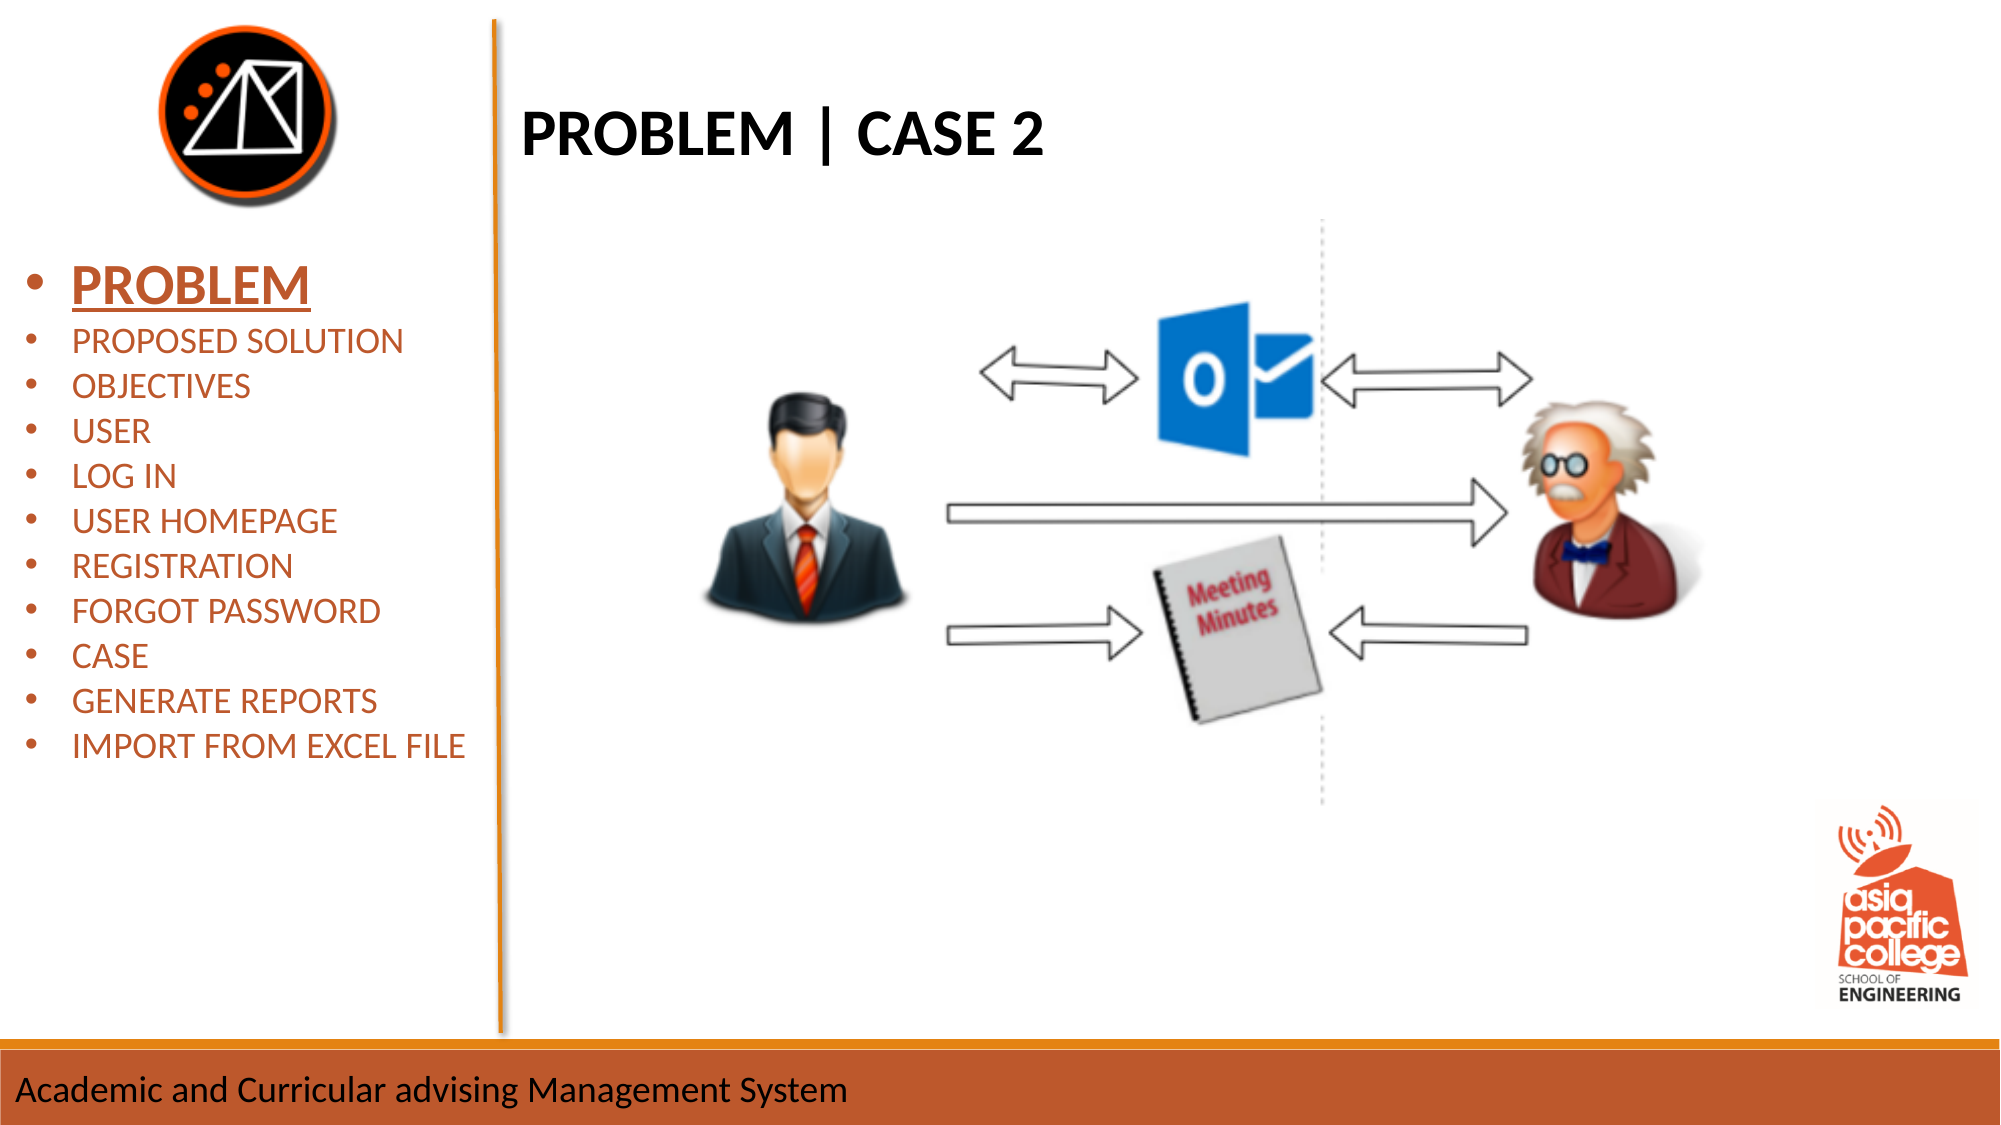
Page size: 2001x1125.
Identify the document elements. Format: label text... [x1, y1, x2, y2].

text_box PROBLEM | CASE 2 [511, 81, 1061, 177]
picture [651, 218, 1746, 809]
picture [145, 18, 347, 220]
picture [1814, 798, 1979, 1010]
subtitle Academic and Curricular advising Management System [0, 1062, 1570, 1118]
text_box PROBLEM PROPOSED SOLUTION OBJECTIVES USER LOG IN USER HOMEPAGE REGISTRATION FORGOT PASSWORD CASE GENERATE REPORTS IMPORT FROM EXCEL FILE [10, 238, 490, 814]
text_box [493, 18, 502, 1034]
